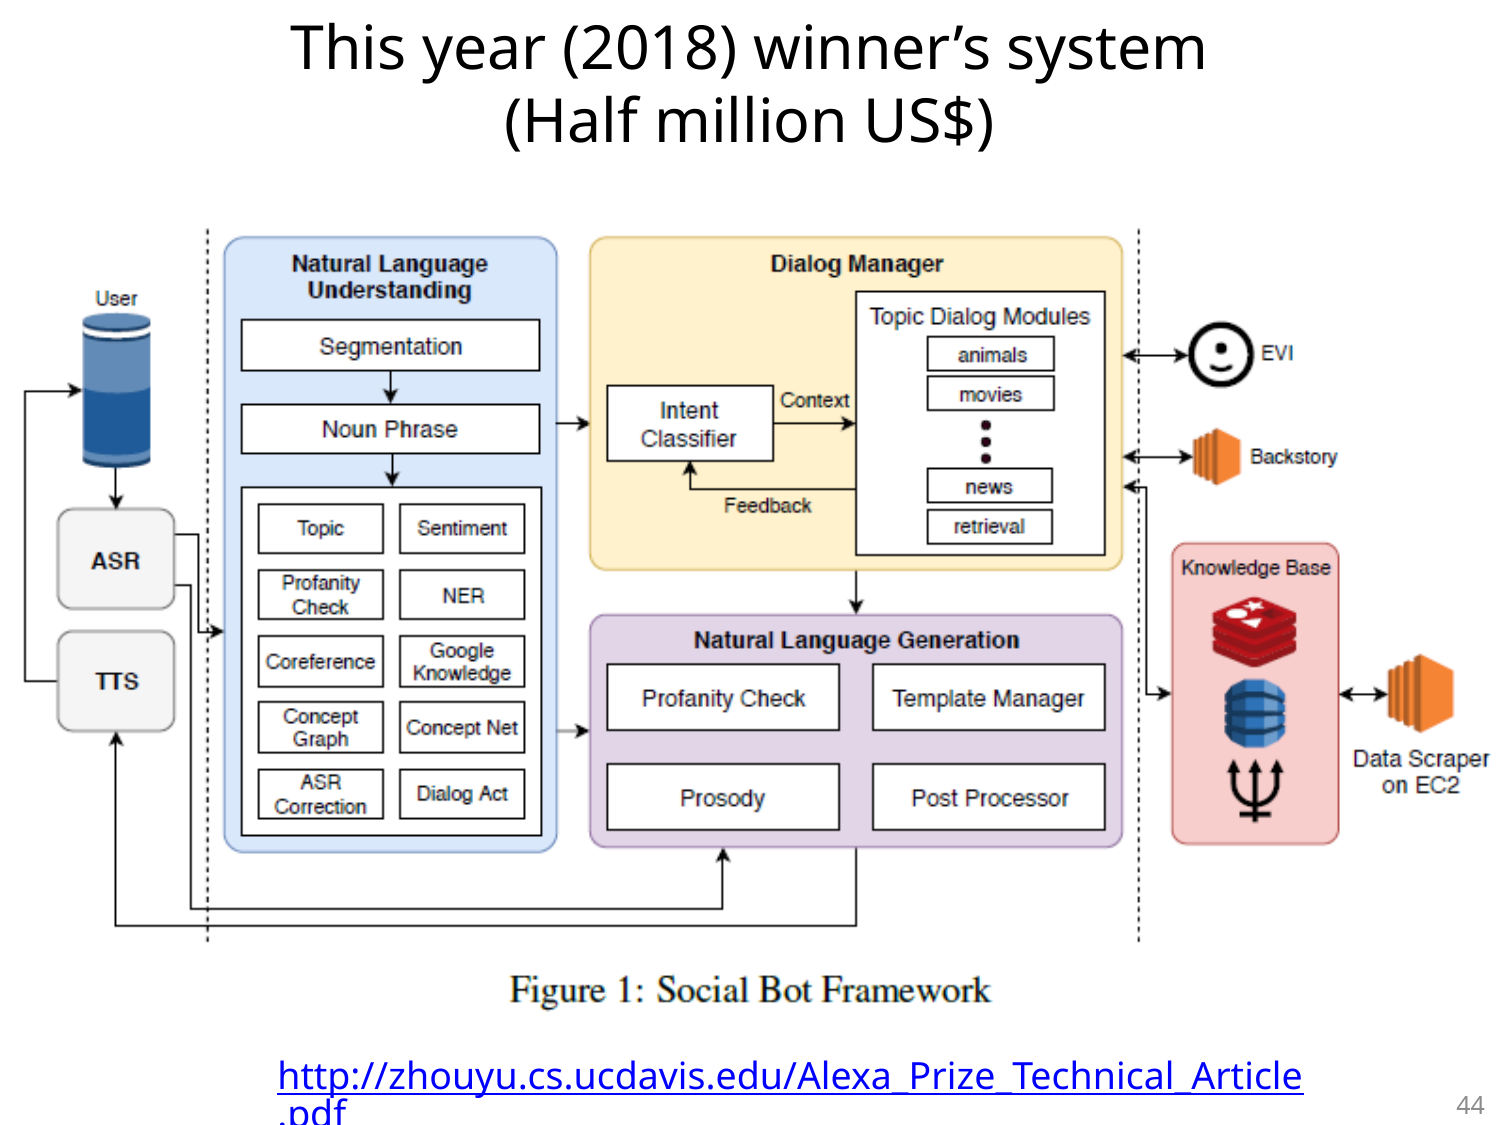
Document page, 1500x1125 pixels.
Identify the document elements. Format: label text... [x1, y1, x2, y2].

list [0, 212, 1500, 1026]
slide_number 44 [1149, 1087, 1500, 1125]
text_box http://zhouyu.cs.ucdavis.edu/Alexa_Prize_Technical_Article.pdf [262, 1044, 1325, 1111]
title This year (2018) winner’s system (Half million US$) [0, 0, 1500, 163]
